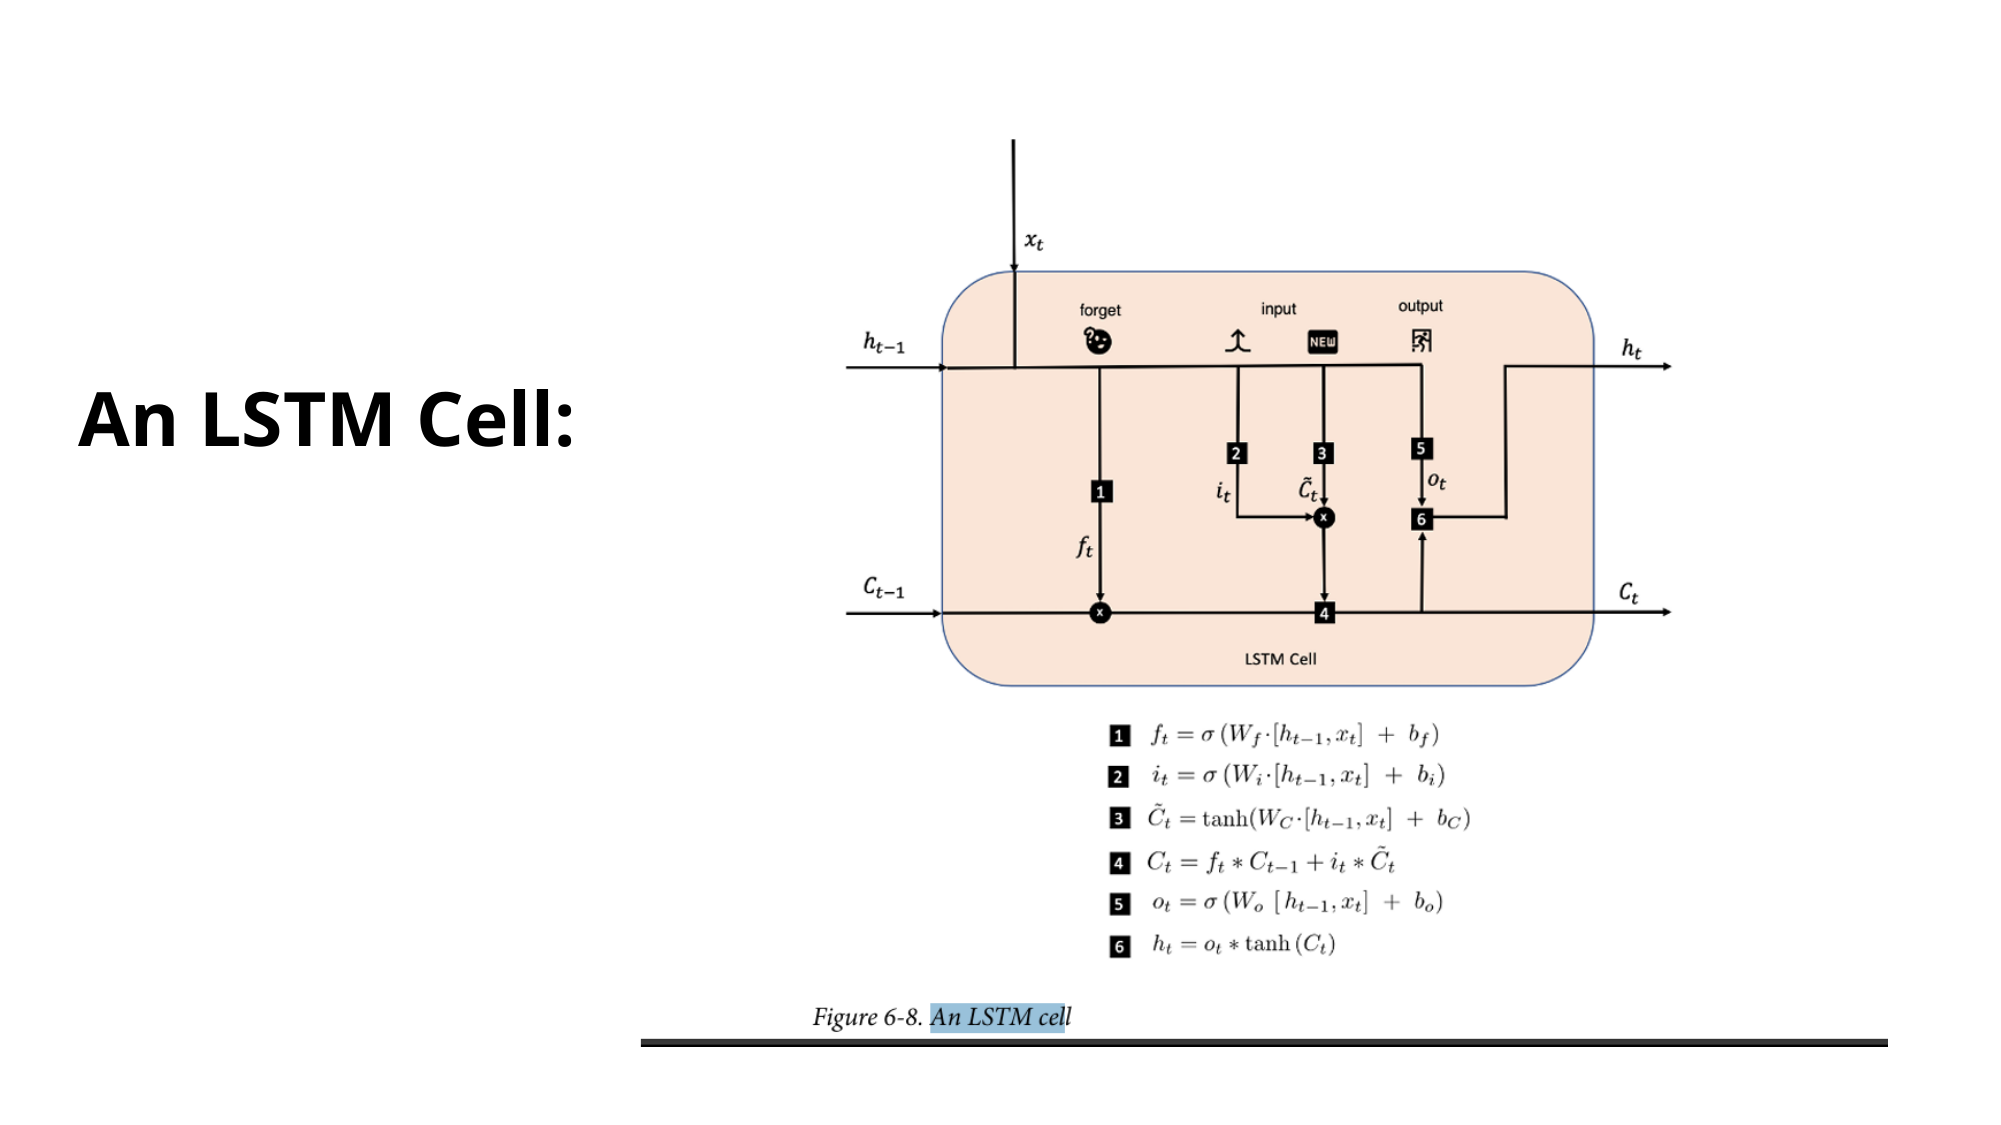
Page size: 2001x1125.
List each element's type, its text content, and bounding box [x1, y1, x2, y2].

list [640, 79, 1888, 1047]
title An LSTM Cell: [63, 374, 640, 565]
